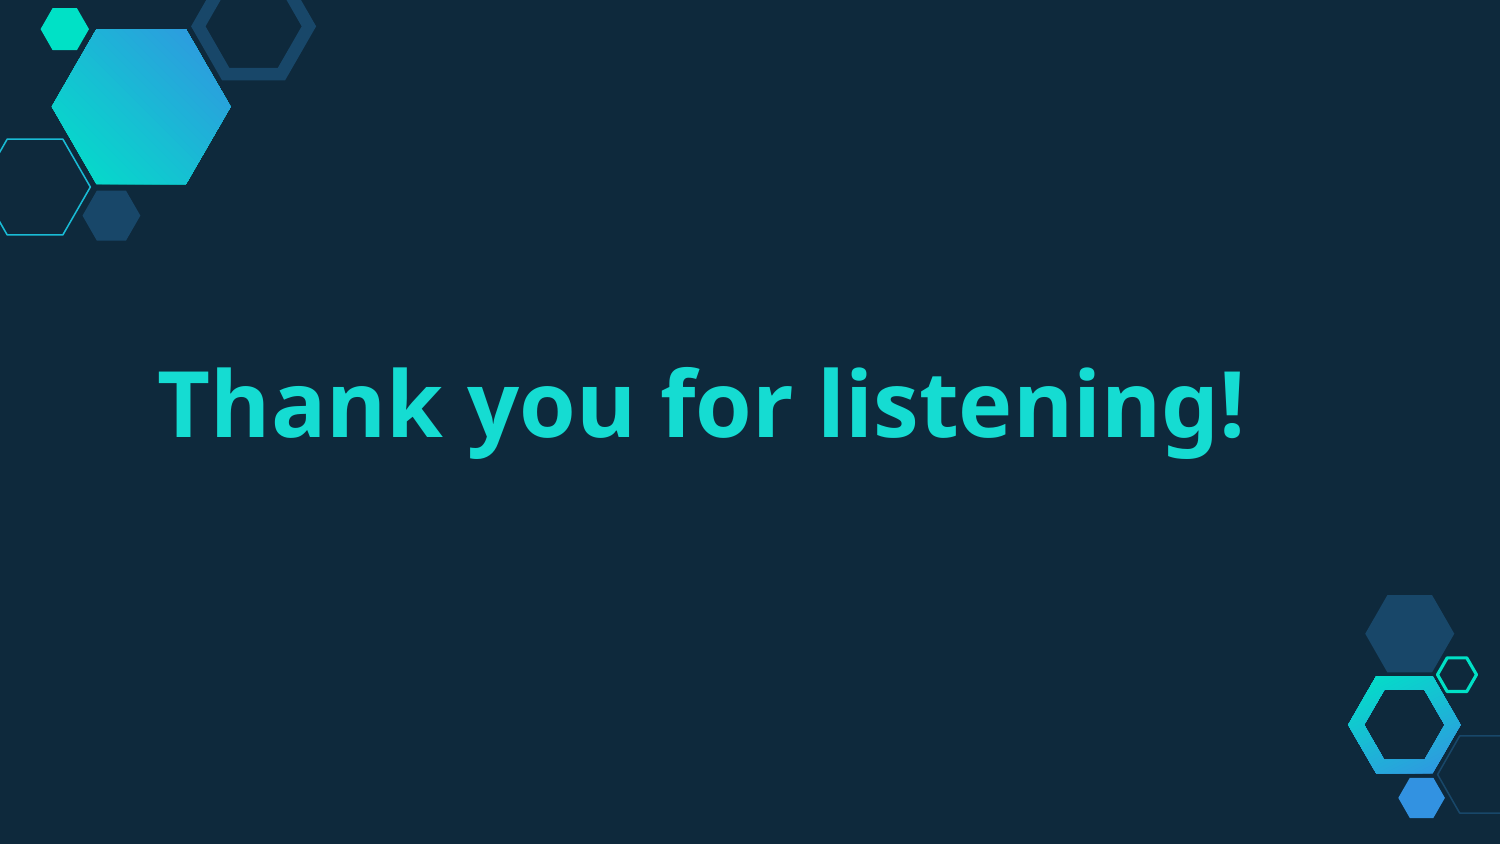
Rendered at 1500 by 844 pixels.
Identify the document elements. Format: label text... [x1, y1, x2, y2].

text_box Thank you for listening! [143, 338, 1262, 464]
